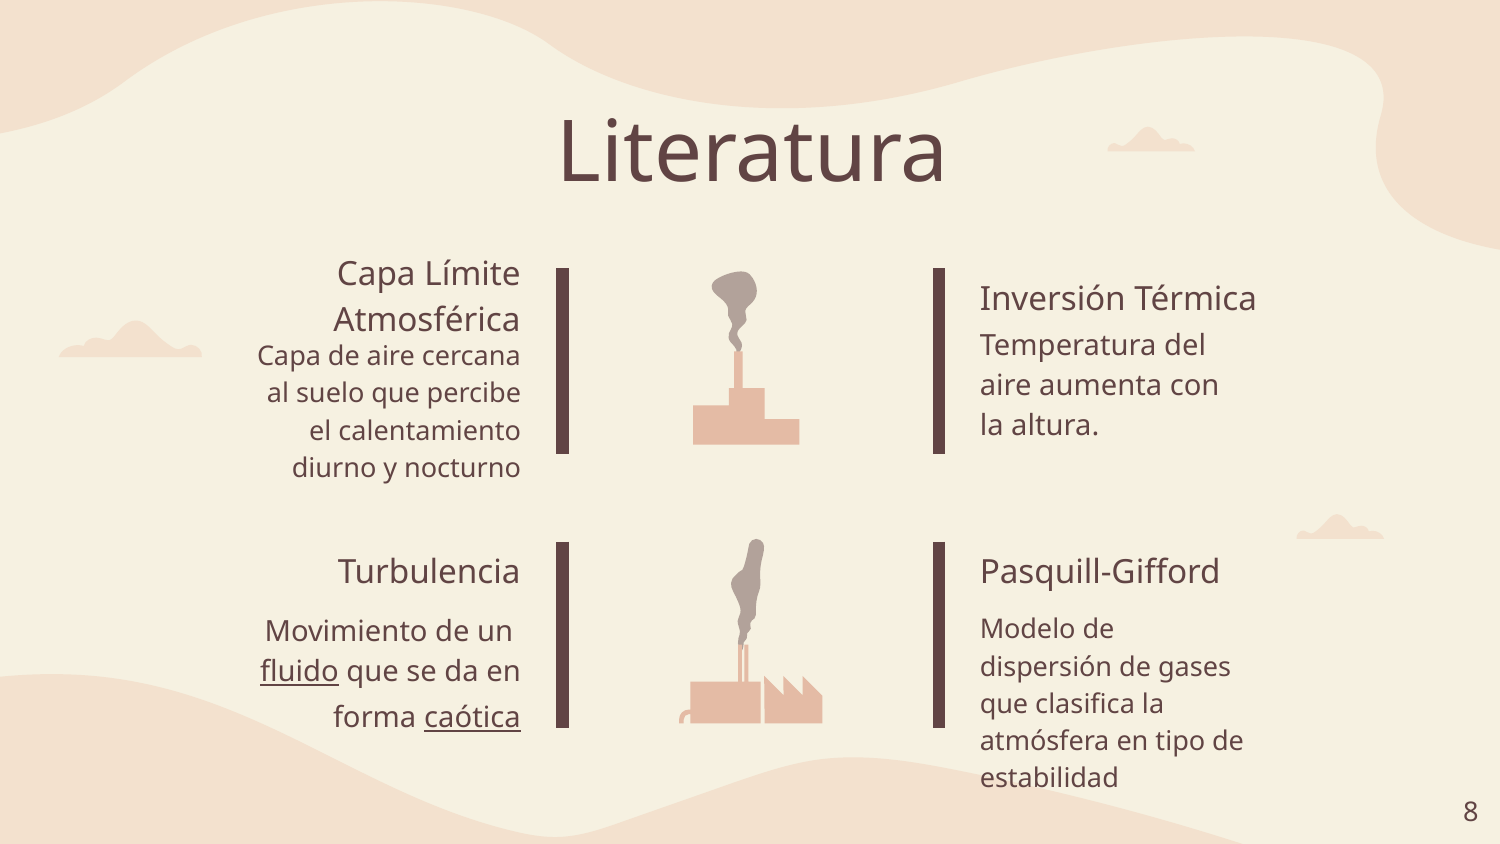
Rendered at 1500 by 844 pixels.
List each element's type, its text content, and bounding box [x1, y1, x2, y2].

subtitle Turbulencia [240, 529, 536, 592]
slide_number ‹#› [1403, 779, 1494, 844]
subtitle Movimiento de un fluido que se da en forma caótica [240, 592, 536, 732]
title Literatura [88, 80, 1418, 175]
subtitle Capa Límite Atmosférica [240, 230, 536, 294]
subtitle Pasquill-Gifford [964, 529, 1317, 592]
text_box [693, 351, 800, 445]
subtitle Modelo de dispersión de gases que clasifica la atmósfera en tipo de estabilidad [964, 592, 1261, 732]
text_box [679, 644, 761, 724]
text_box [731, 538, 765, 651]
subtitle Inversión Térmica [964, 255, 1296, 368]
subtitle Capa de aire cercana al suelo que percibe el calentamiento diurno y nocturno [240, 318, 536, 459]
subtitle Temperatura del aire aumenta con la altura. [964, 368, 1261, 447]
text_box [711, 271, 757, 351]
text_box [764, 675, 823, 724]
